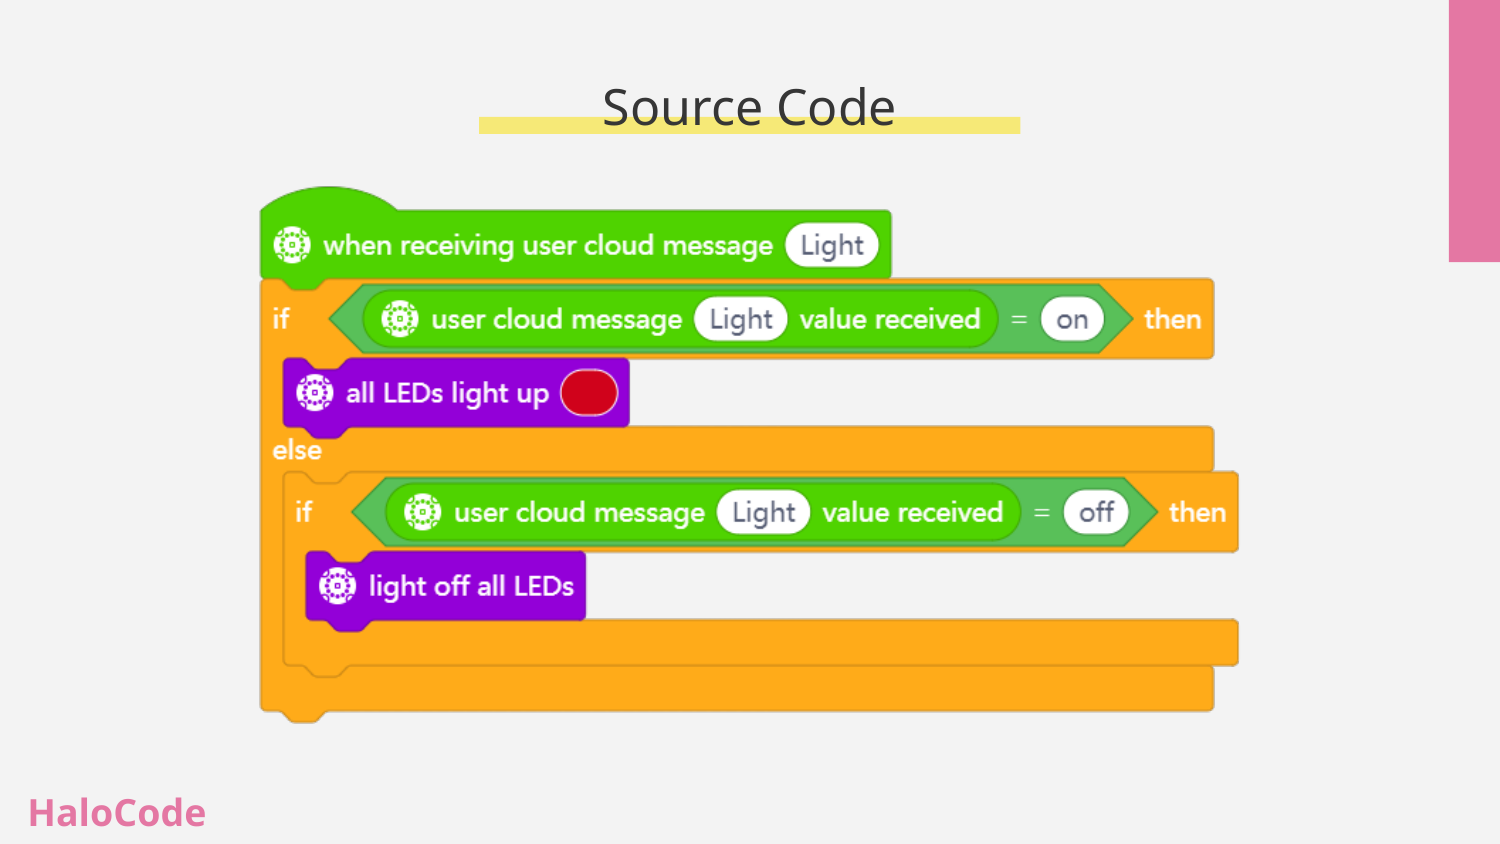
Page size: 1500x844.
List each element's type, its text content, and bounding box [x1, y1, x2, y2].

text_box HaloCode [12, 766, 973, 844]
title Source Code [51, 60, 1449, 155]
picture [247, 174, 1253, 738]
